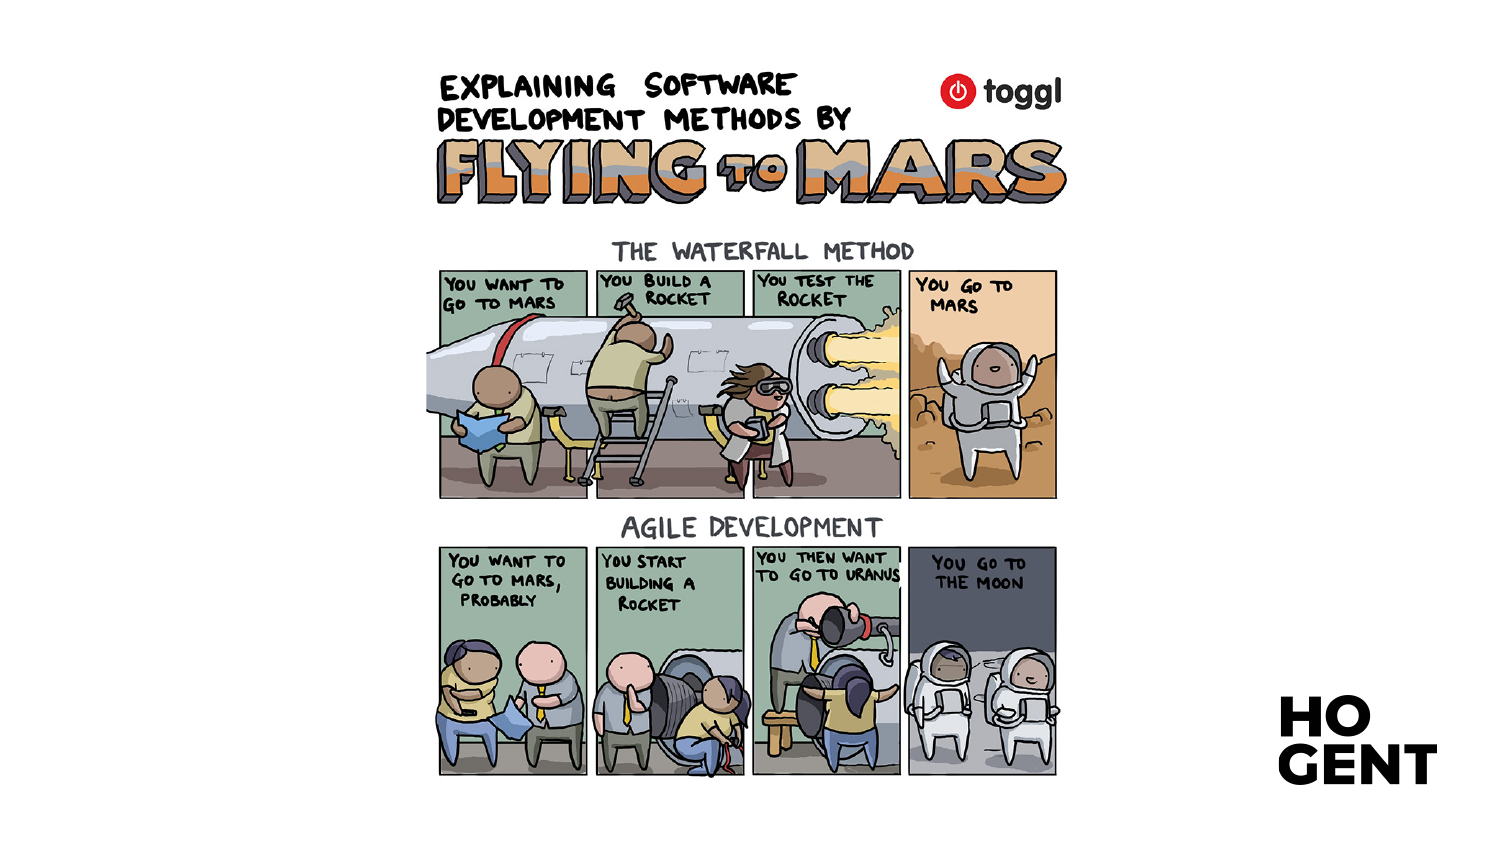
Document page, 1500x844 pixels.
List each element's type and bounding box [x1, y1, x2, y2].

picture [426, 59, 1074, 784]
